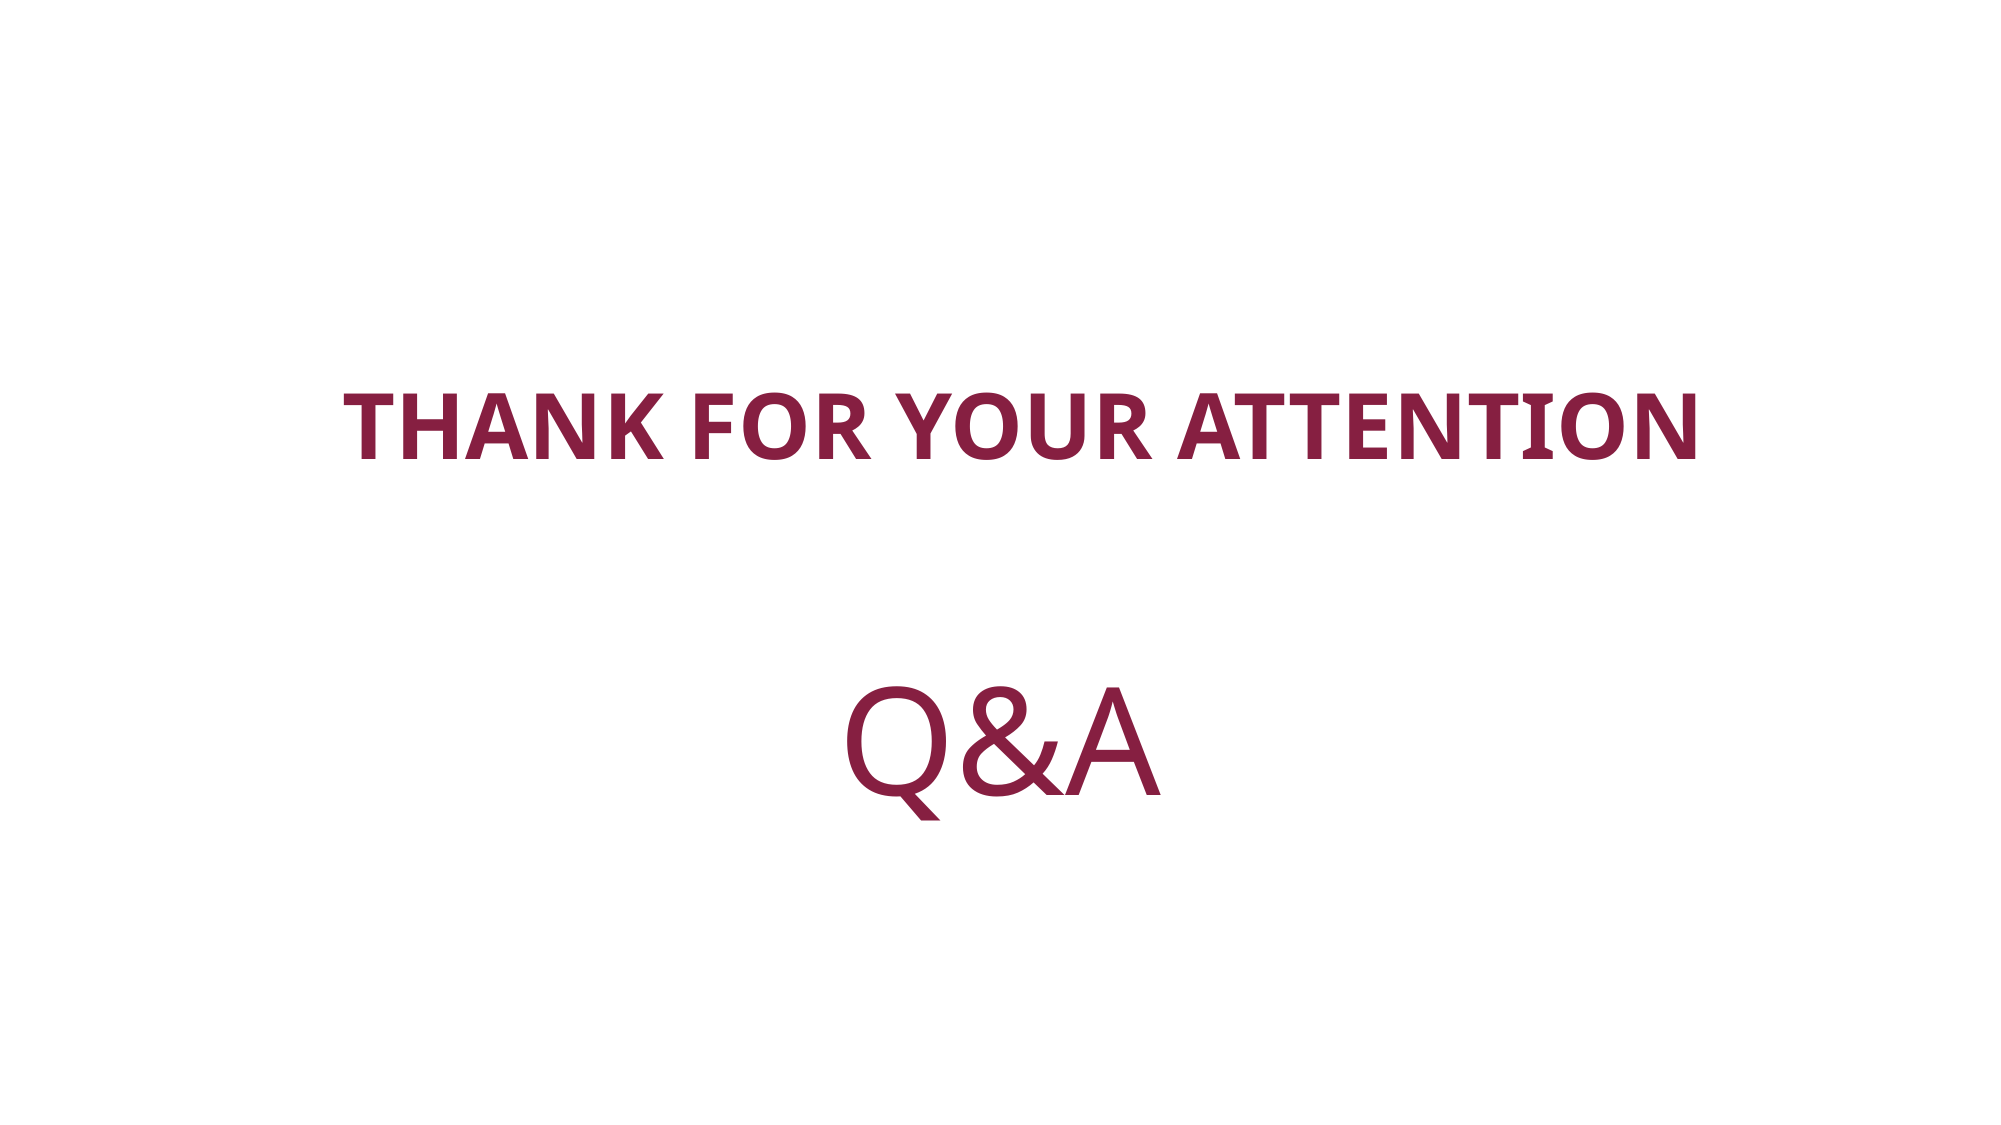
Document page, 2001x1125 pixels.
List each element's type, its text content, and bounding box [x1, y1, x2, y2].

text_box THANK FOR YOUR ATTENTION [171, 360, 1876, 485]
text_box Q&A [389, 638, 1611, 834]
